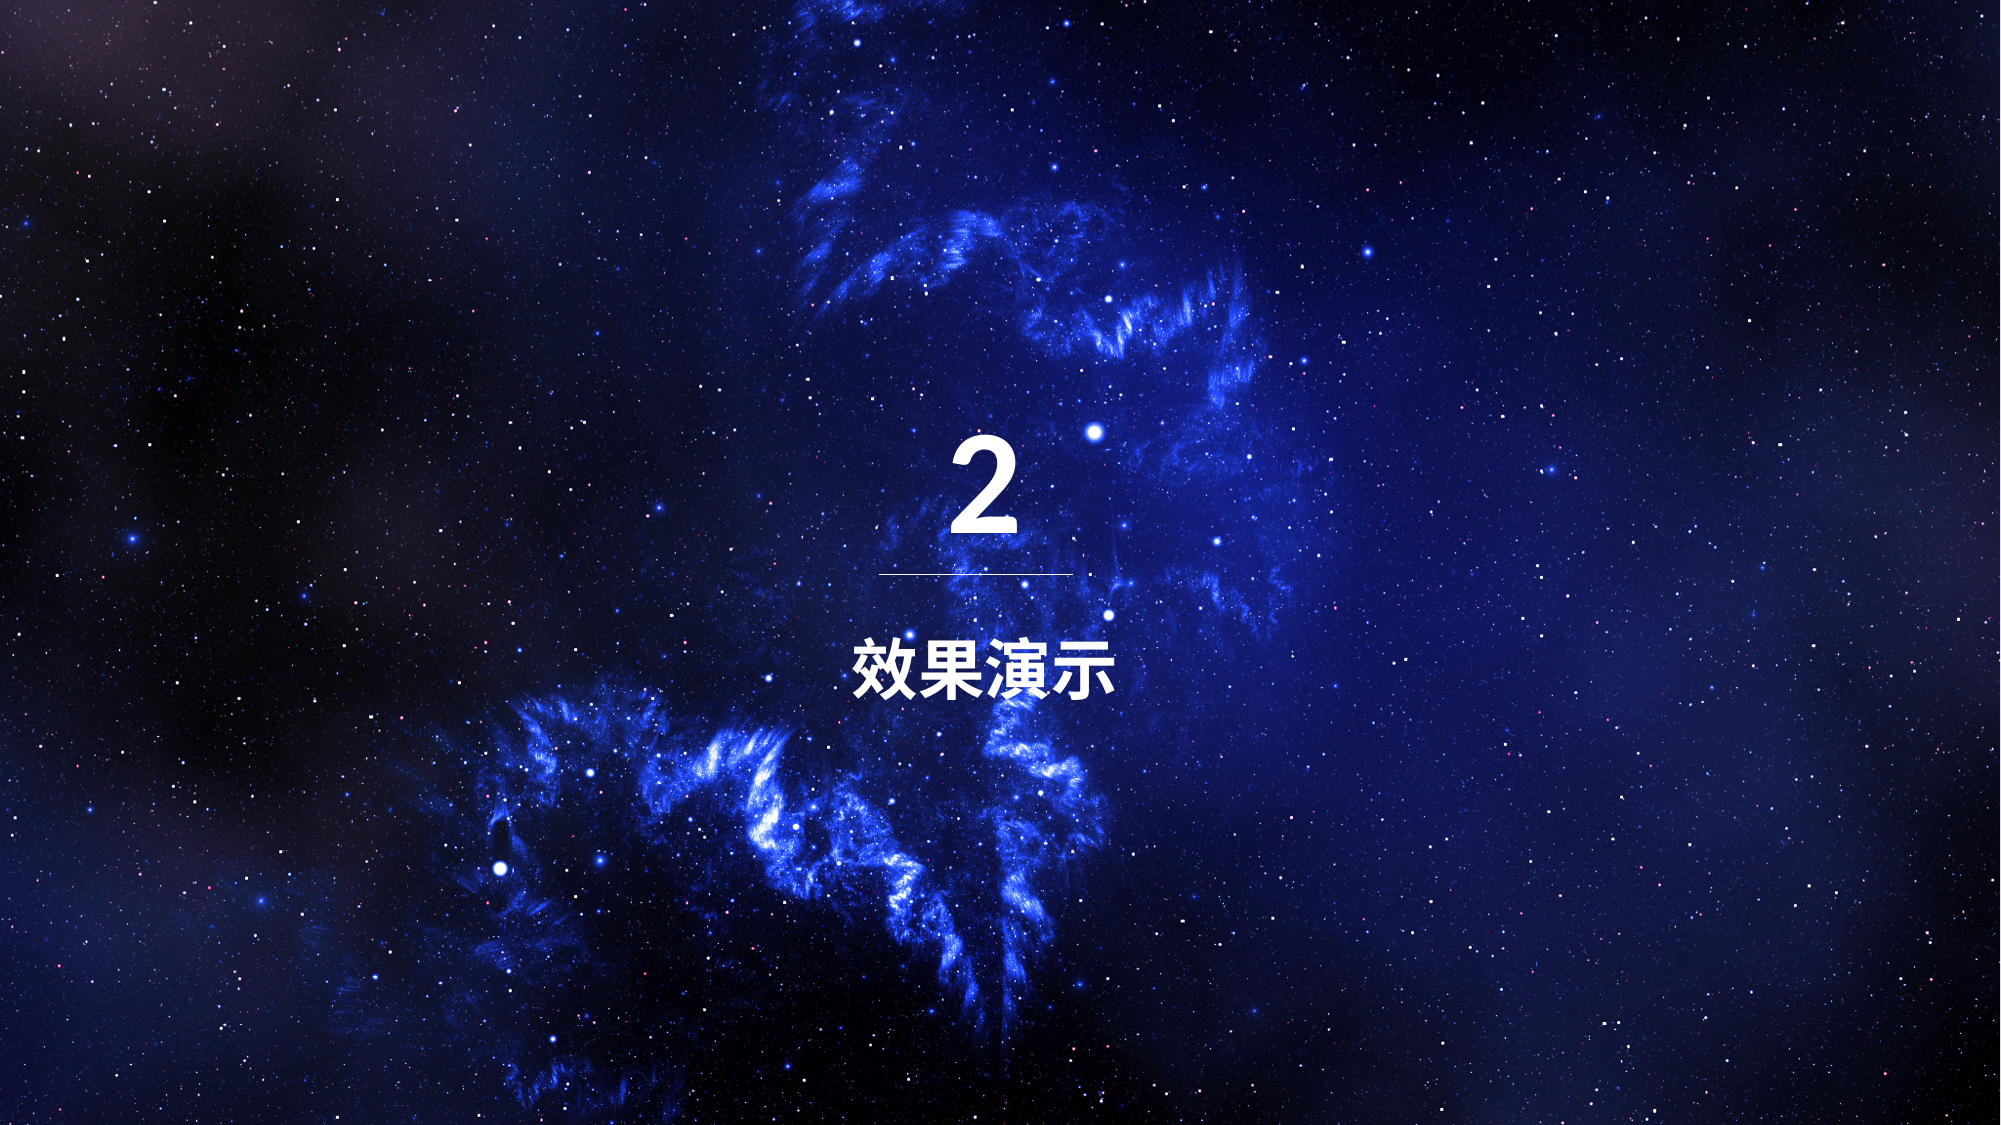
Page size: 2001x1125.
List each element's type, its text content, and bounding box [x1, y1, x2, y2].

title 效果演示 [836, 629, 1145, 713]
list 2 [908, 396, 1059, 547]
picture [0, 0, 2001, 1125]
